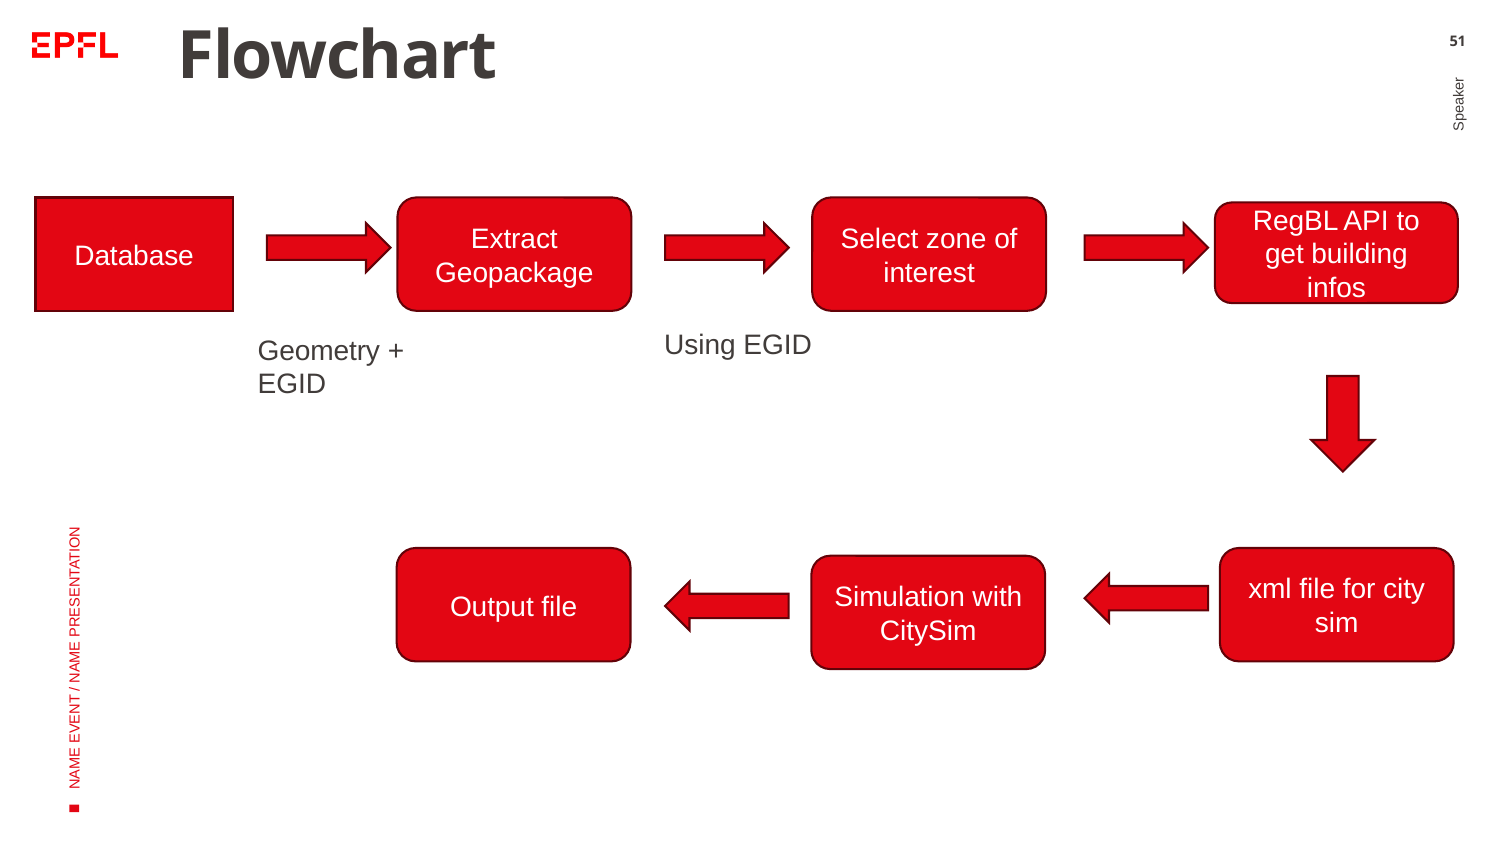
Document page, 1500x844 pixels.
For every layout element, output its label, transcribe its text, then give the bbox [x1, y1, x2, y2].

text_box Output file [395, 546, 632, 663]
text_box [1083, 571, 1210, 626]
text_box Geometry + EGID [242, 324, 420, 407]
title Flowchart [148, 21, 750, 198]
slide_number 51 [1415, 32, 1500, 59]
text_box [663, 579, 790, 633]
text_box [1083, 220, 1210, 275]
text_box RegBL API to get building infos [1213, 201, 1459, 305]
footer Speaker [1415, 59, 1500, 641]
text_box xml file for city sim [1218, 546, 1455, 663]
text_box [1308, 374, 1377, 474]
text_box Database [34, 196, 234, 312]
text_box Select zone of interest [811, 196, 1048, 312]
text_box Using EGID [649, 319, 851, 368]
picture [21, 21, 129, 69]
text_box Simulation with CitySim [810, 554, 1047, 671]
slide_number NAME EVENT / NAME PRESENTATION [0, 256, 149, 805]
text_box [265, 220, 392, 275]
text_box [664, 220, 791, 275]
text_box Extract Geopackage [396, 196, 633, 312]
